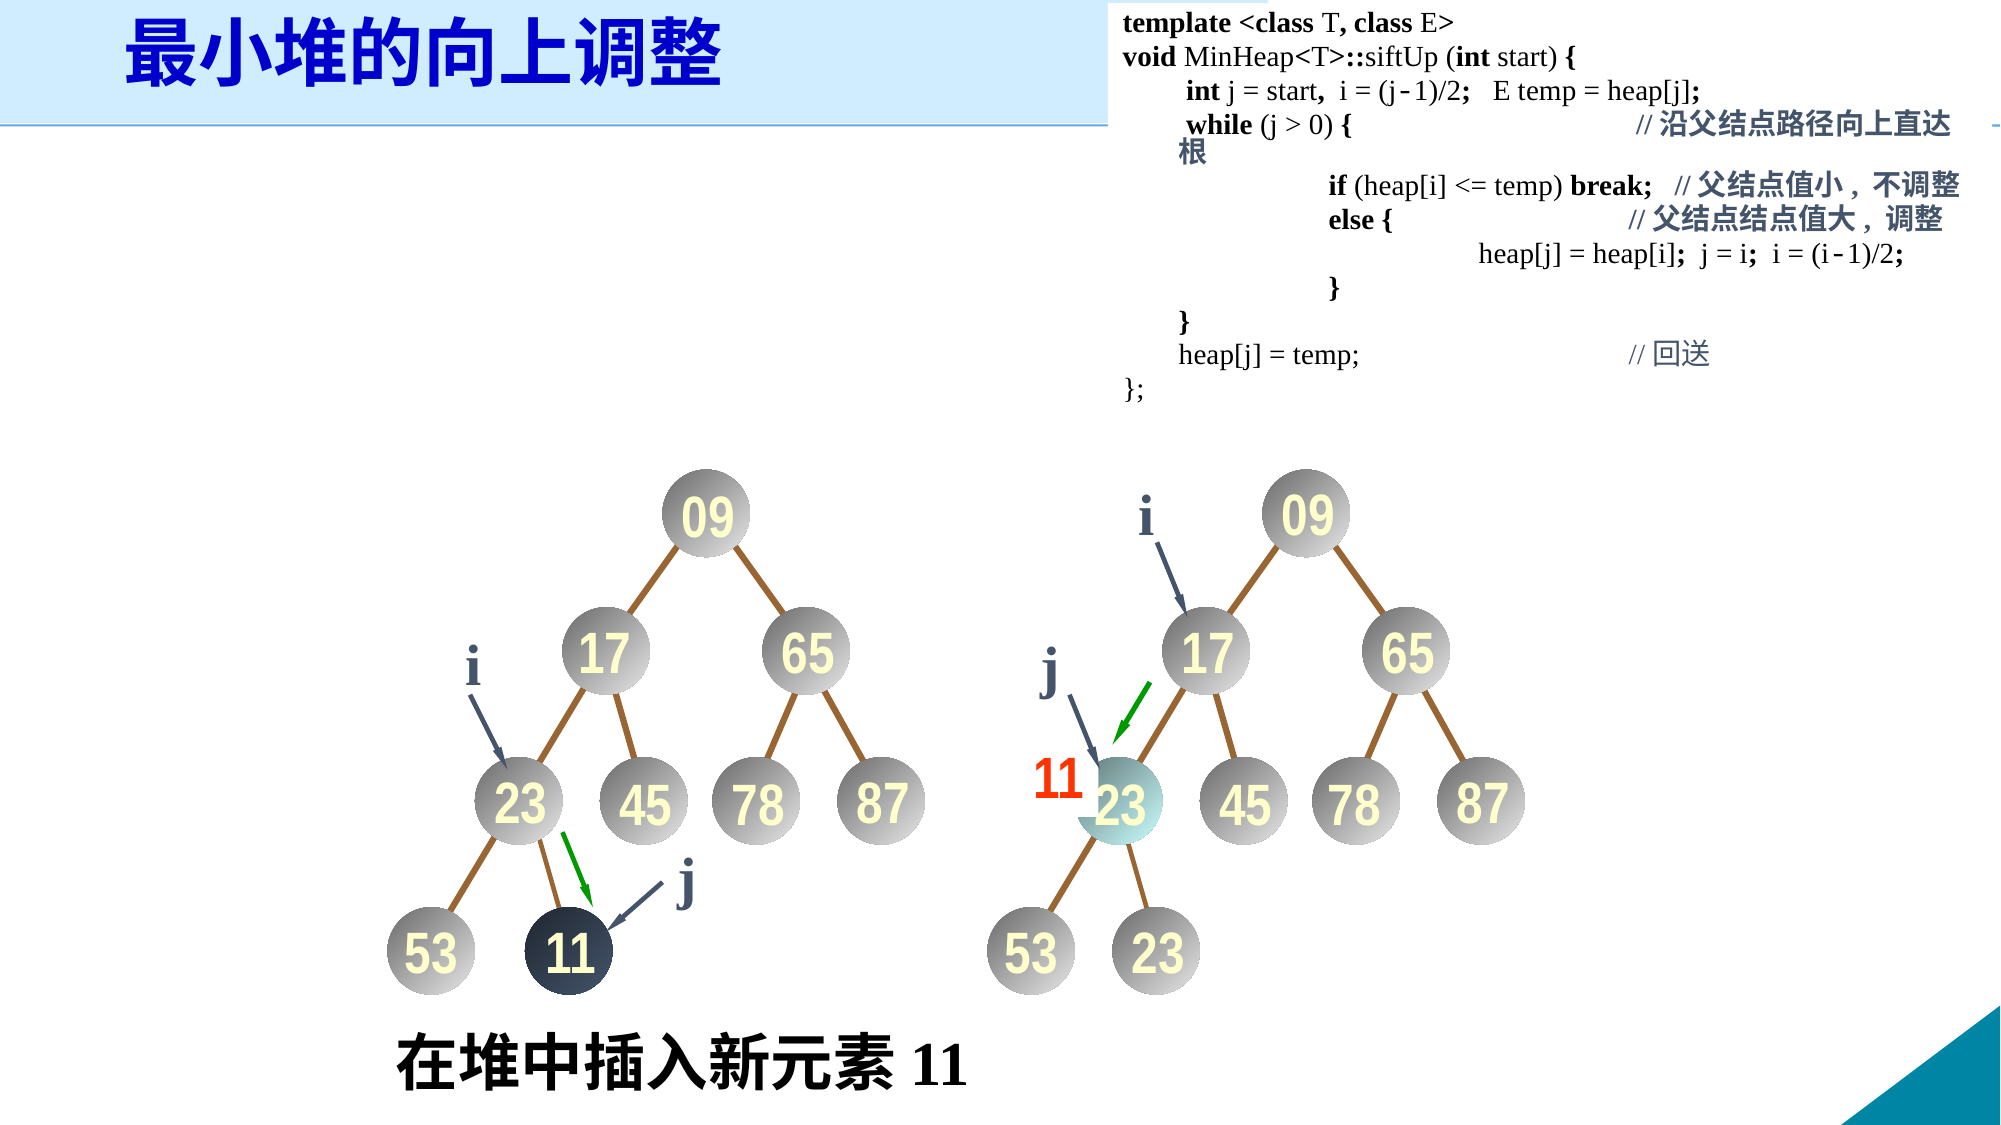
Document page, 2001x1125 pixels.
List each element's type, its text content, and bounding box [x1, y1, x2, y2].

text_box template <class T, class E> void MinHeap<T>::siftUp (int start) { int j = start, i = (j-1)/2; E temp = heap[j]; while (j > 0) { //沿父结点路径向上直达根 if (heap[i] <= temp) break; //父结点值小, 不调整 else { //父结点结点值大, 调整 heap[j] = heap[i]; j = i; i = (i-1)/2; } } heap[j] = temp; //回送 }; [1107, 3, 1993, 398]
text_box 最小堆的向上调整 [109, 0, 889, 99]
text_box 在堆中插入新元素11 [381, 1015, 985, 1106]
text_box [352, 420, 1703, 586]
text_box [387, 469, 1525, 995]
